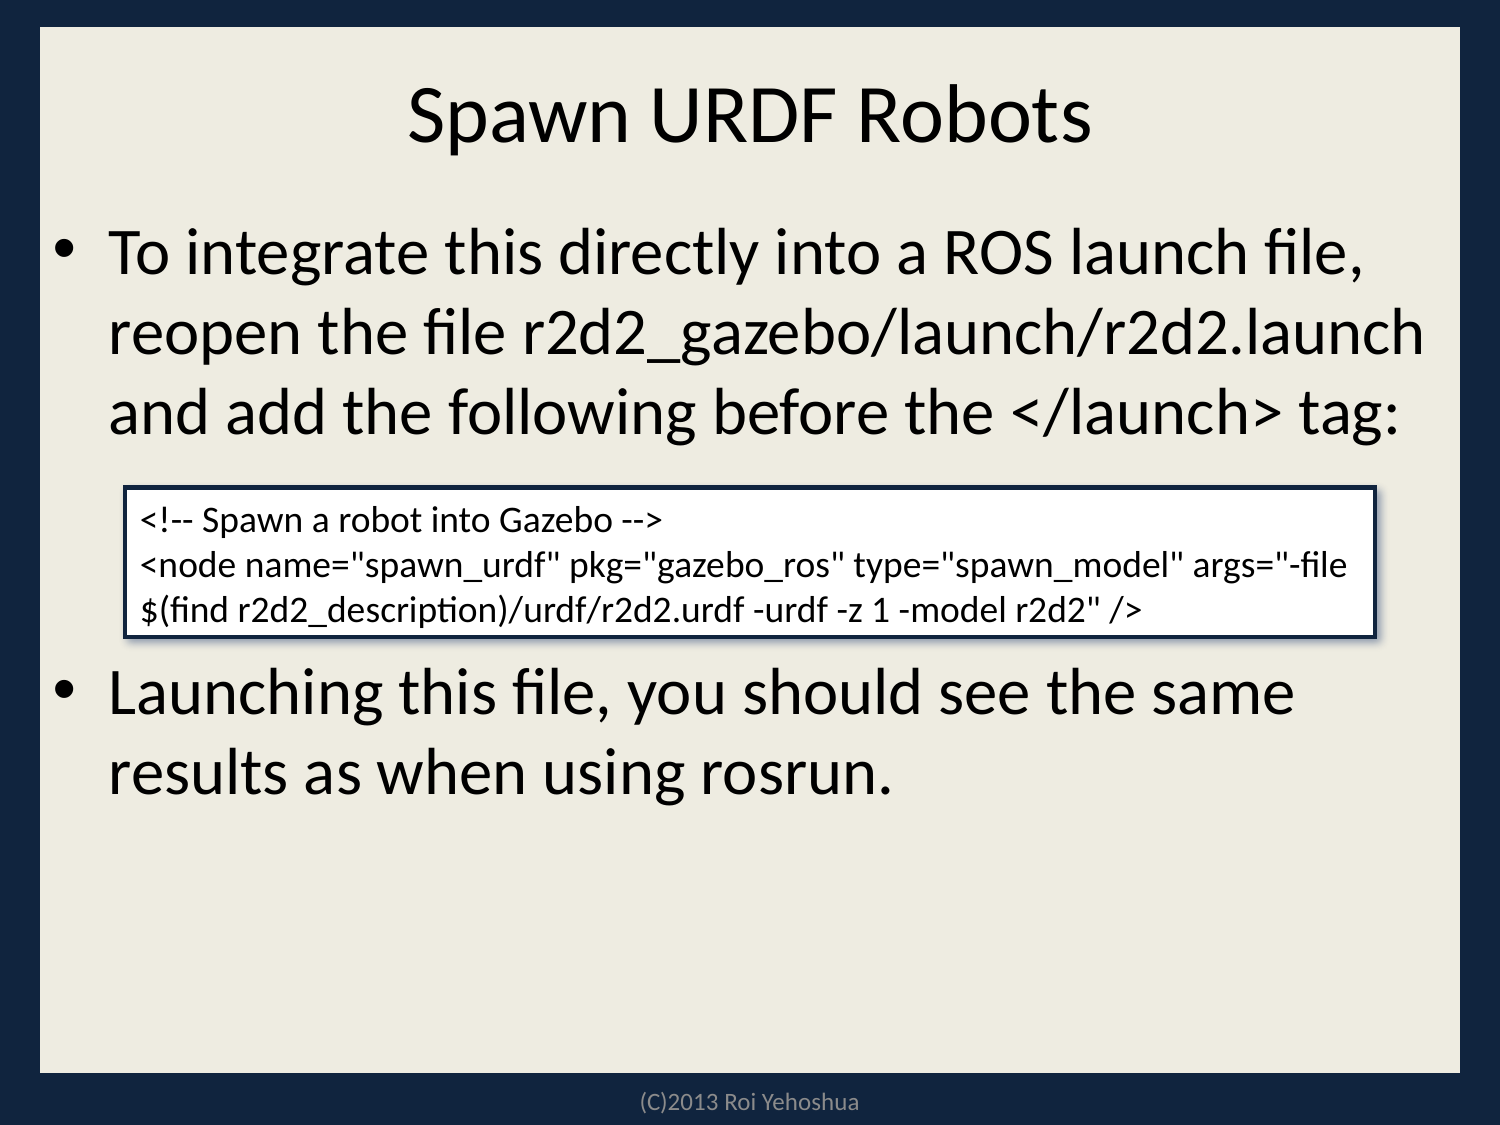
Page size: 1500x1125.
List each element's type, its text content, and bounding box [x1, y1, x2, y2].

text_box <!-- Spawn a robot into Gazebo --> <node name="spawn_urdf" pkg="gazebo_ros" type="spawn_model" args="-file $(find r2d2_description)/urdf/r2d2.urdf -urdf -z 1 -model r2d2" /> [125, 487, 1375, 638]
list To integrate this directly into a ROS launch file, reopen the file r2d2_gazebo/launch/r2d2.launch and add the following before the </launch> tag: Launching this file, you should see the same results as when using rosrun. [37, 200, 1463, 1080]
title Spawn URDF Robots [37, 31, 1463, 188]
footer (C)2013 Roi Yehoshua [512, 1074, 988, 1125]
